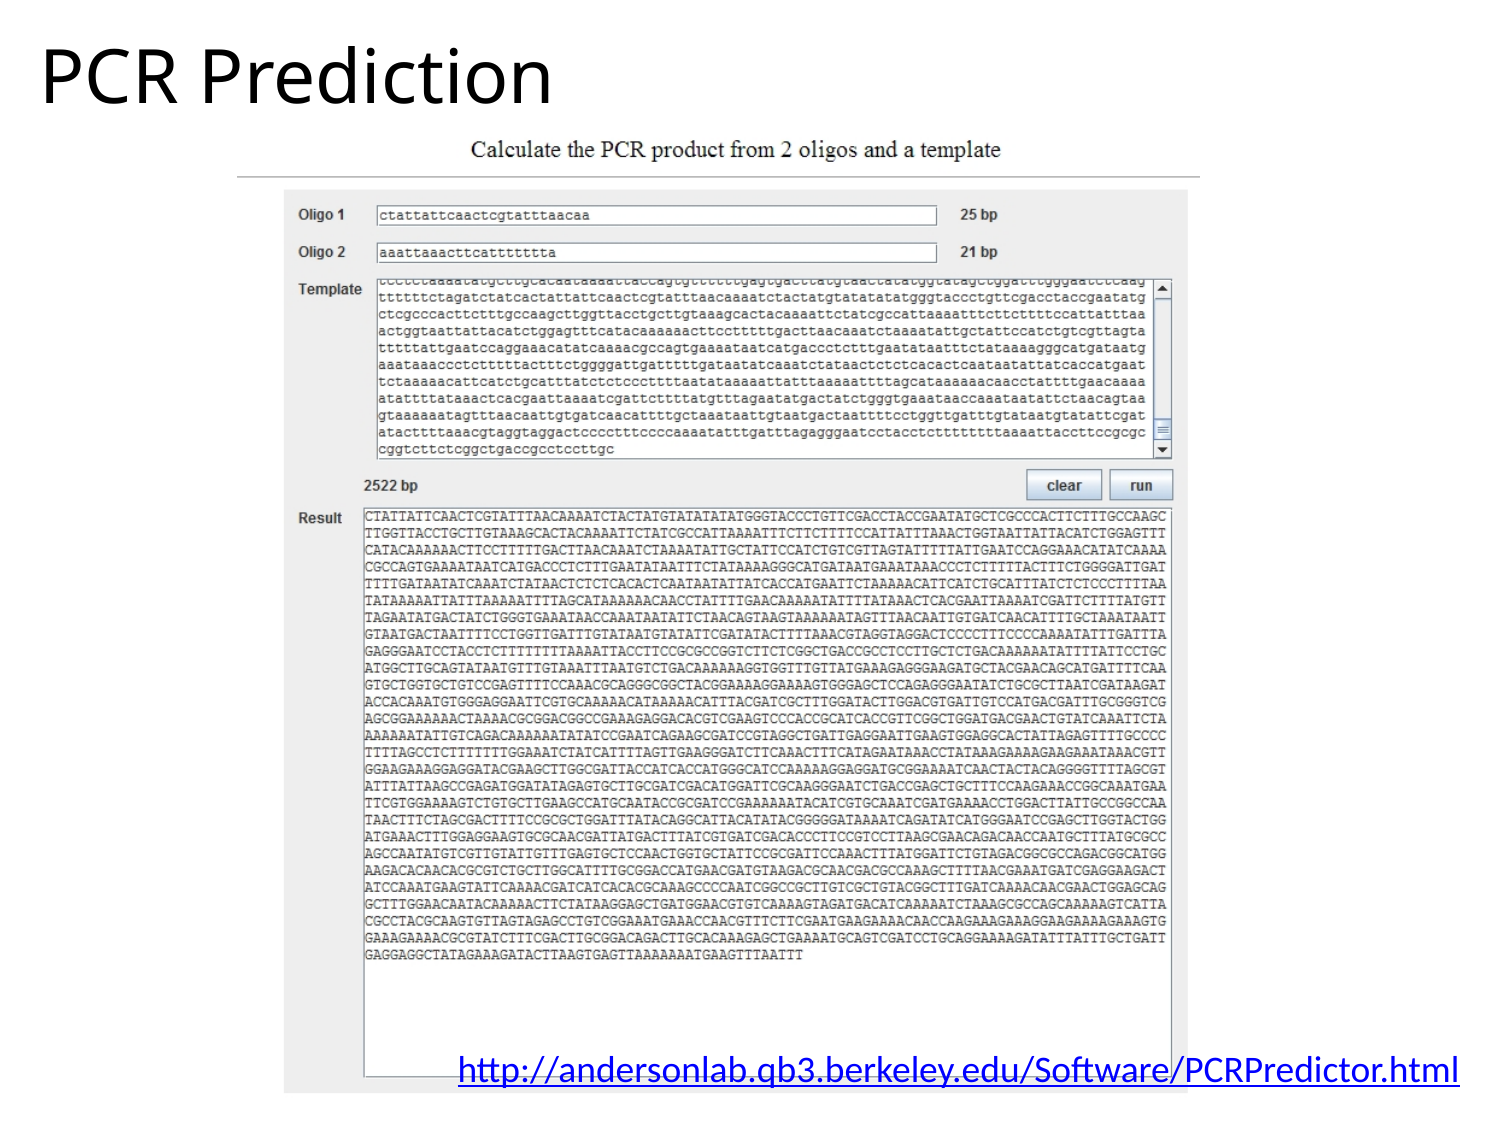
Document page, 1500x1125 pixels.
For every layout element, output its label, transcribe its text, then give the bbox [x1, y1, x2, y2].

text_box http://andersonlab.qb3.berkeley.edu/Software/PCRPredictor.html [1205, 1037, 1475, 1098]
picture [237, 127, 1201, 1105]
text_box PCR Prediction [24, 21, 1463, 127]
